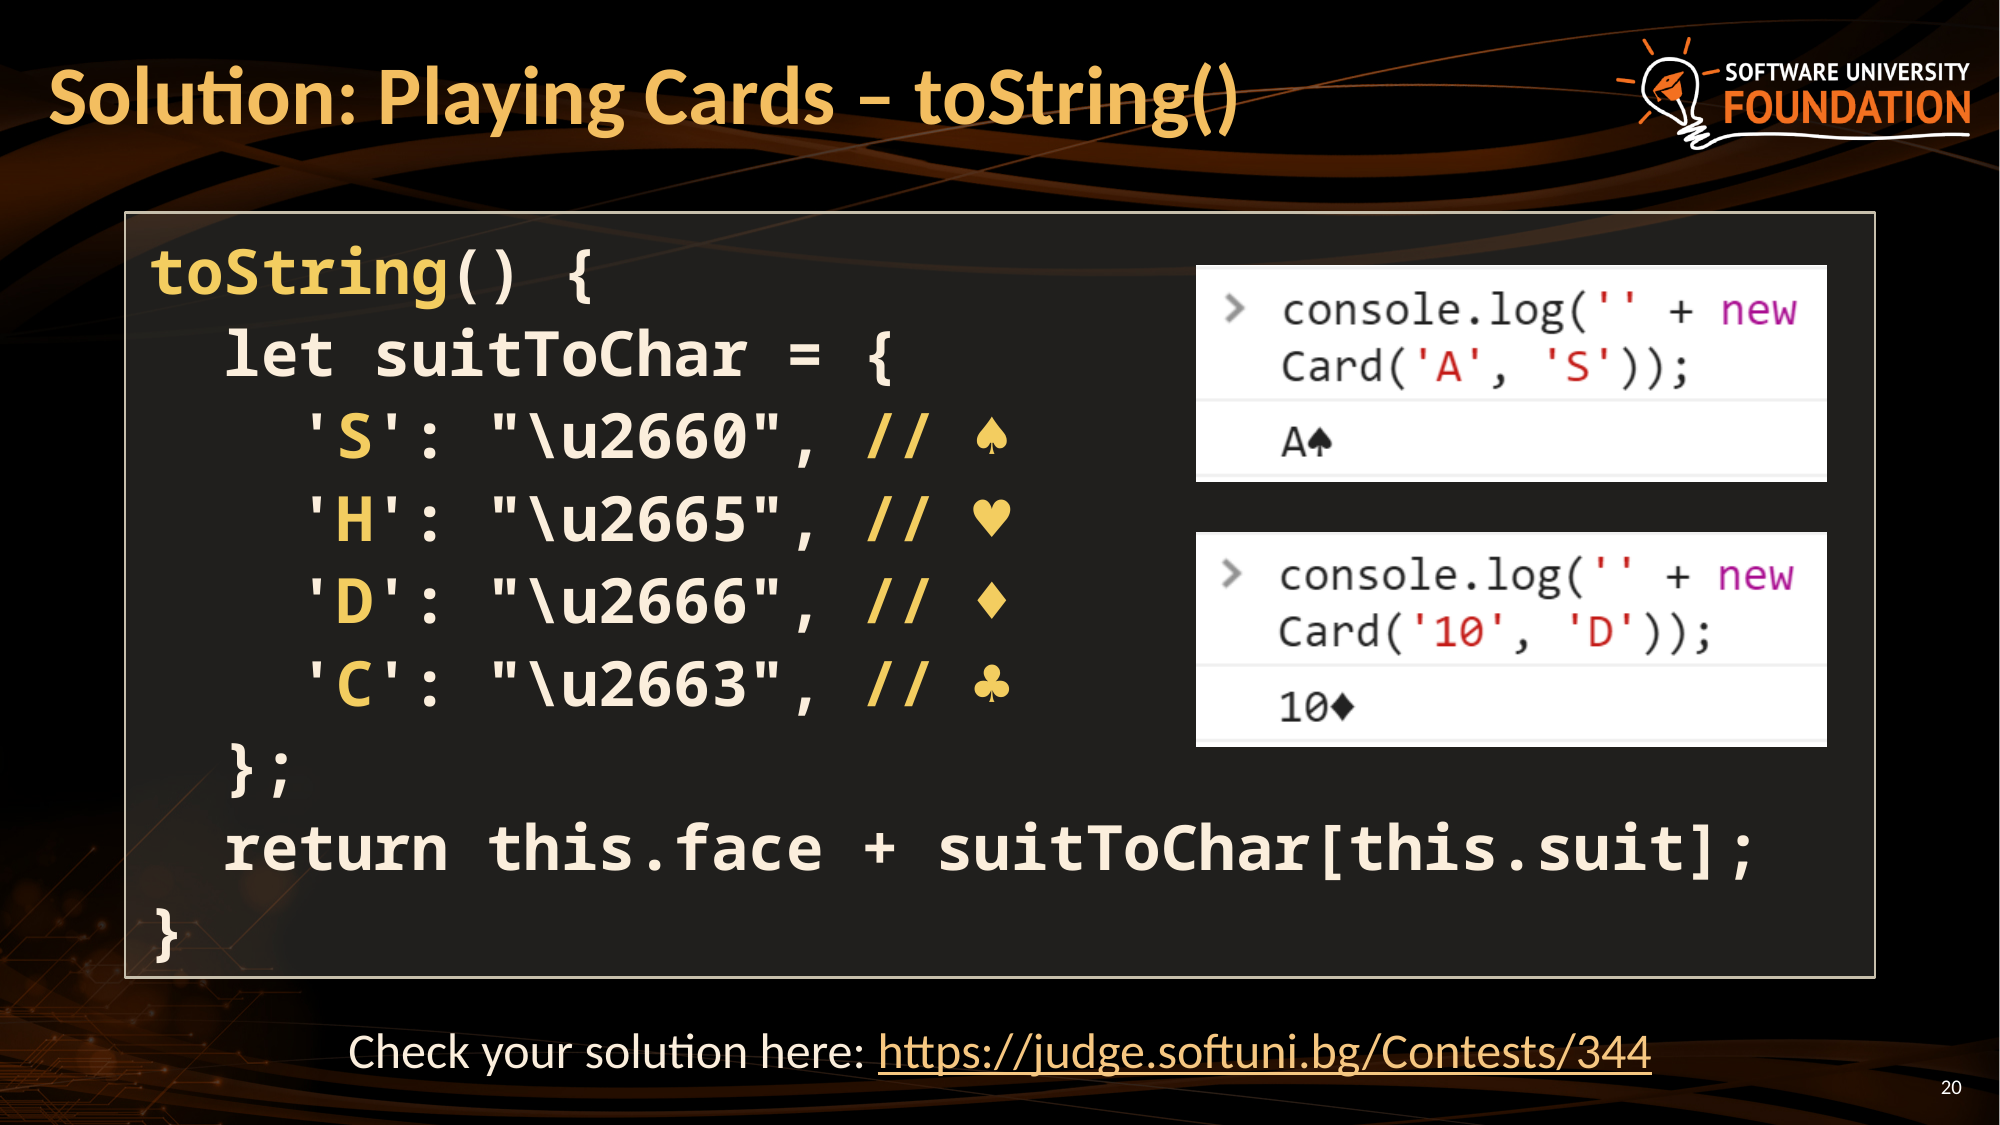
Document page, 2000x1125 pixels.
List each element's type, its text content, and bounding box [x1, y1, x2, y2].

slide_number 20 [1897, 1070, 1968, 1103]
text_box toString() { let suitToChar = { 'S': "\u2660", // ♠ 'H': "\u2665", // ♥ 'D': "\u2666", // ♦ 'C': "\u2663", // ♣ }; return this.face + suitToChar[this.suit]; } [125, 212, 1875, 978]
text_box Check your solution here: https://judge.softuni.bg/Contests/344 [125, 1006, 1875, 1090]
title Solution: Playing Cards – toString() [30, 6, 1602, 189]
picture [0, 0, 2000, 1125]
